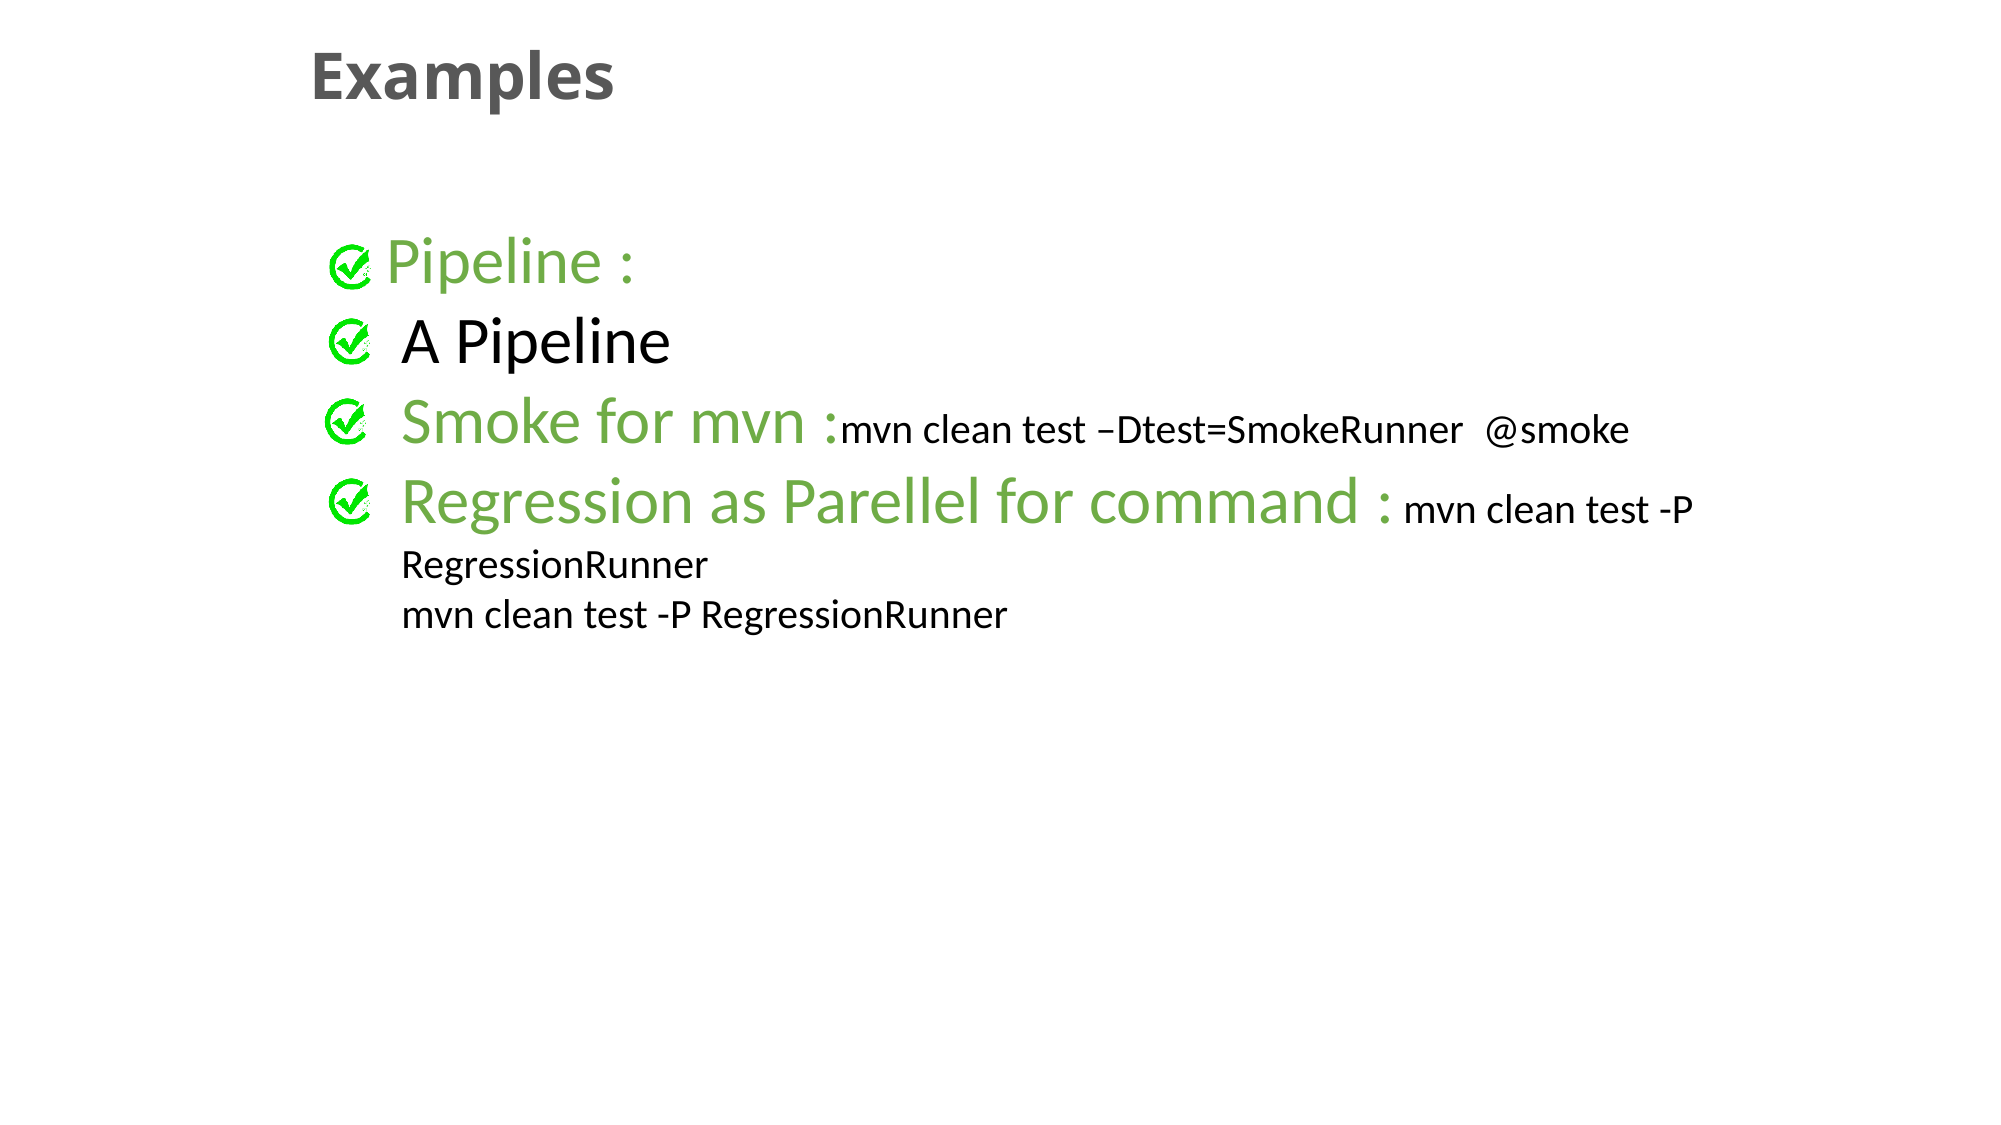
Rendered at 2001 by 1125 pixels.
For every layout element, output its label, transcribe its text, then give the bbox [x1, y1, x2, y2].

picture [326, 242, 373, 291]
title Examples [307, 33, 1046, 223]
text_box Pipeline : A Pipeline Smoke for mvn :mvn clean test –Dtest=SmokeRunner @smoke Regression as Parellel for command : mvn clean test -P RegressionRunner mvn clean test -P RegressionRunner [324, 214, 1794, 717]
picture [324, 398, 366, 445]
picture [328, 478, 371, 525]
picture [328, 317, 371, 365]
